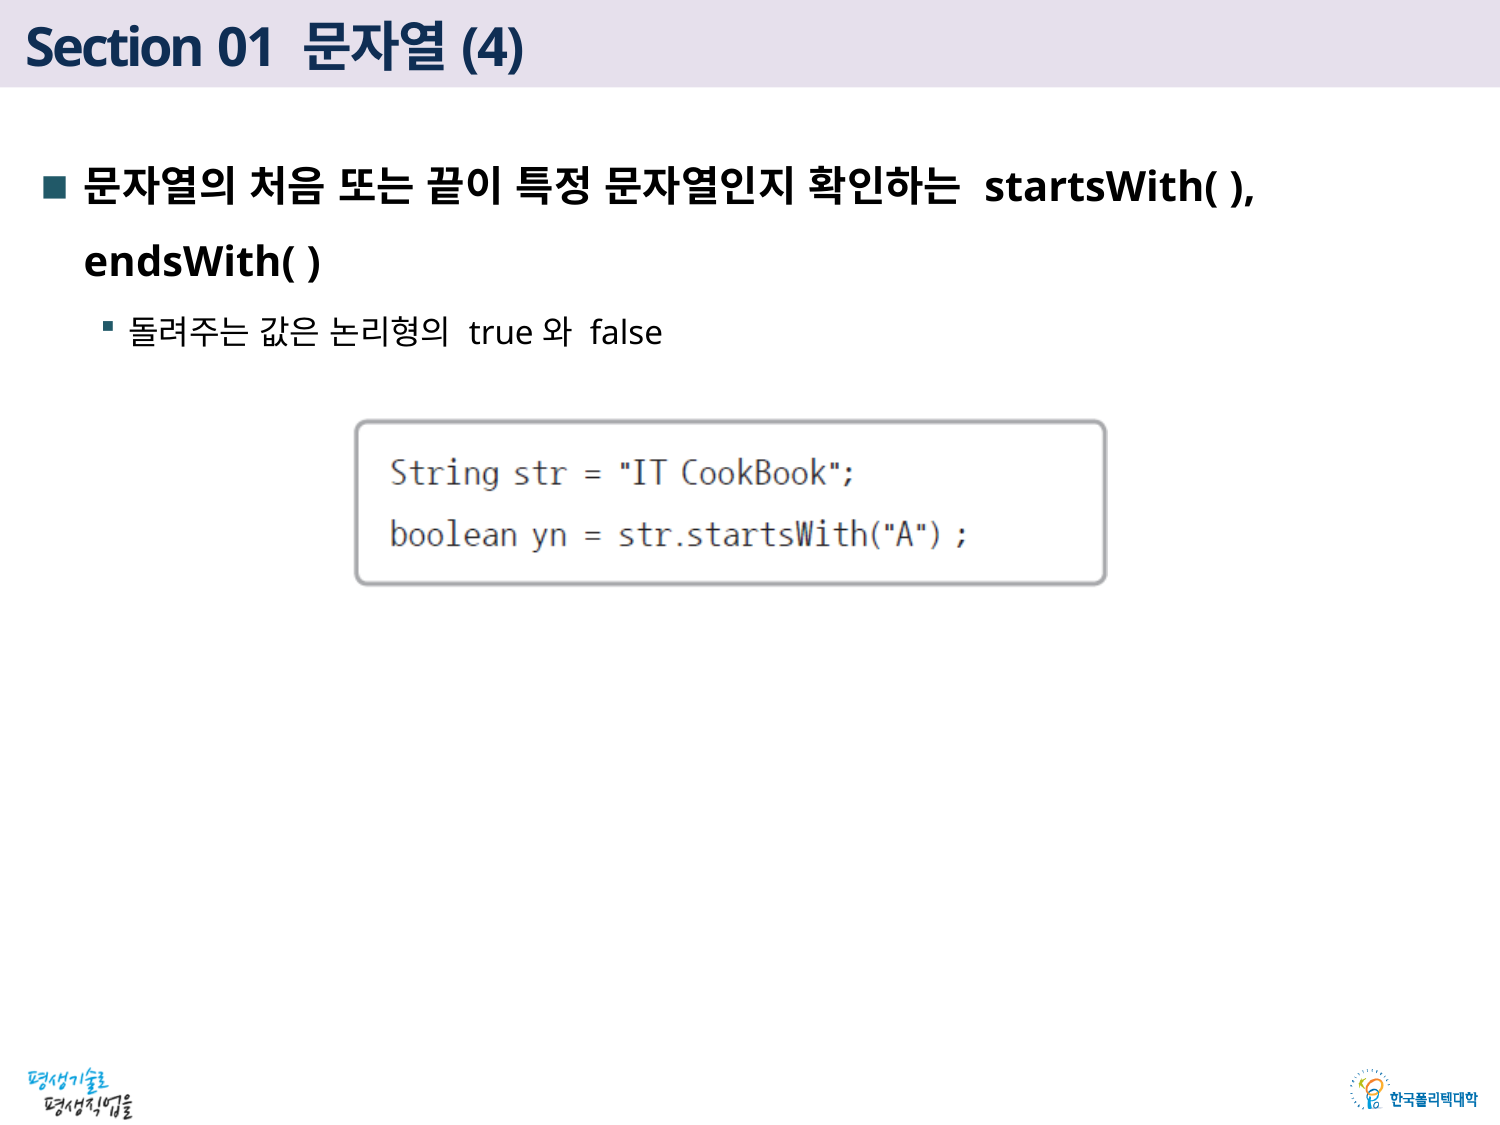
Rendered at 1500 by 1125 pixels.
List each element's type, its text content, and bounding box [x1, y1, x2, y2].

picture [350, 414, 1108, 592]
title Section 01 문자열(4) [10, 5, 1288, 84]
picture [17, 1062, 167, 1122]
list 문자열의 처음 또는 끝이 특정 문자열인지 확인하는 startsWith( ), endsWith( ) 돌려주는 값은 논리형의 true와 false [10, 126, 1481, 1057]
picture [1346, 1064, 1481, 1114]
